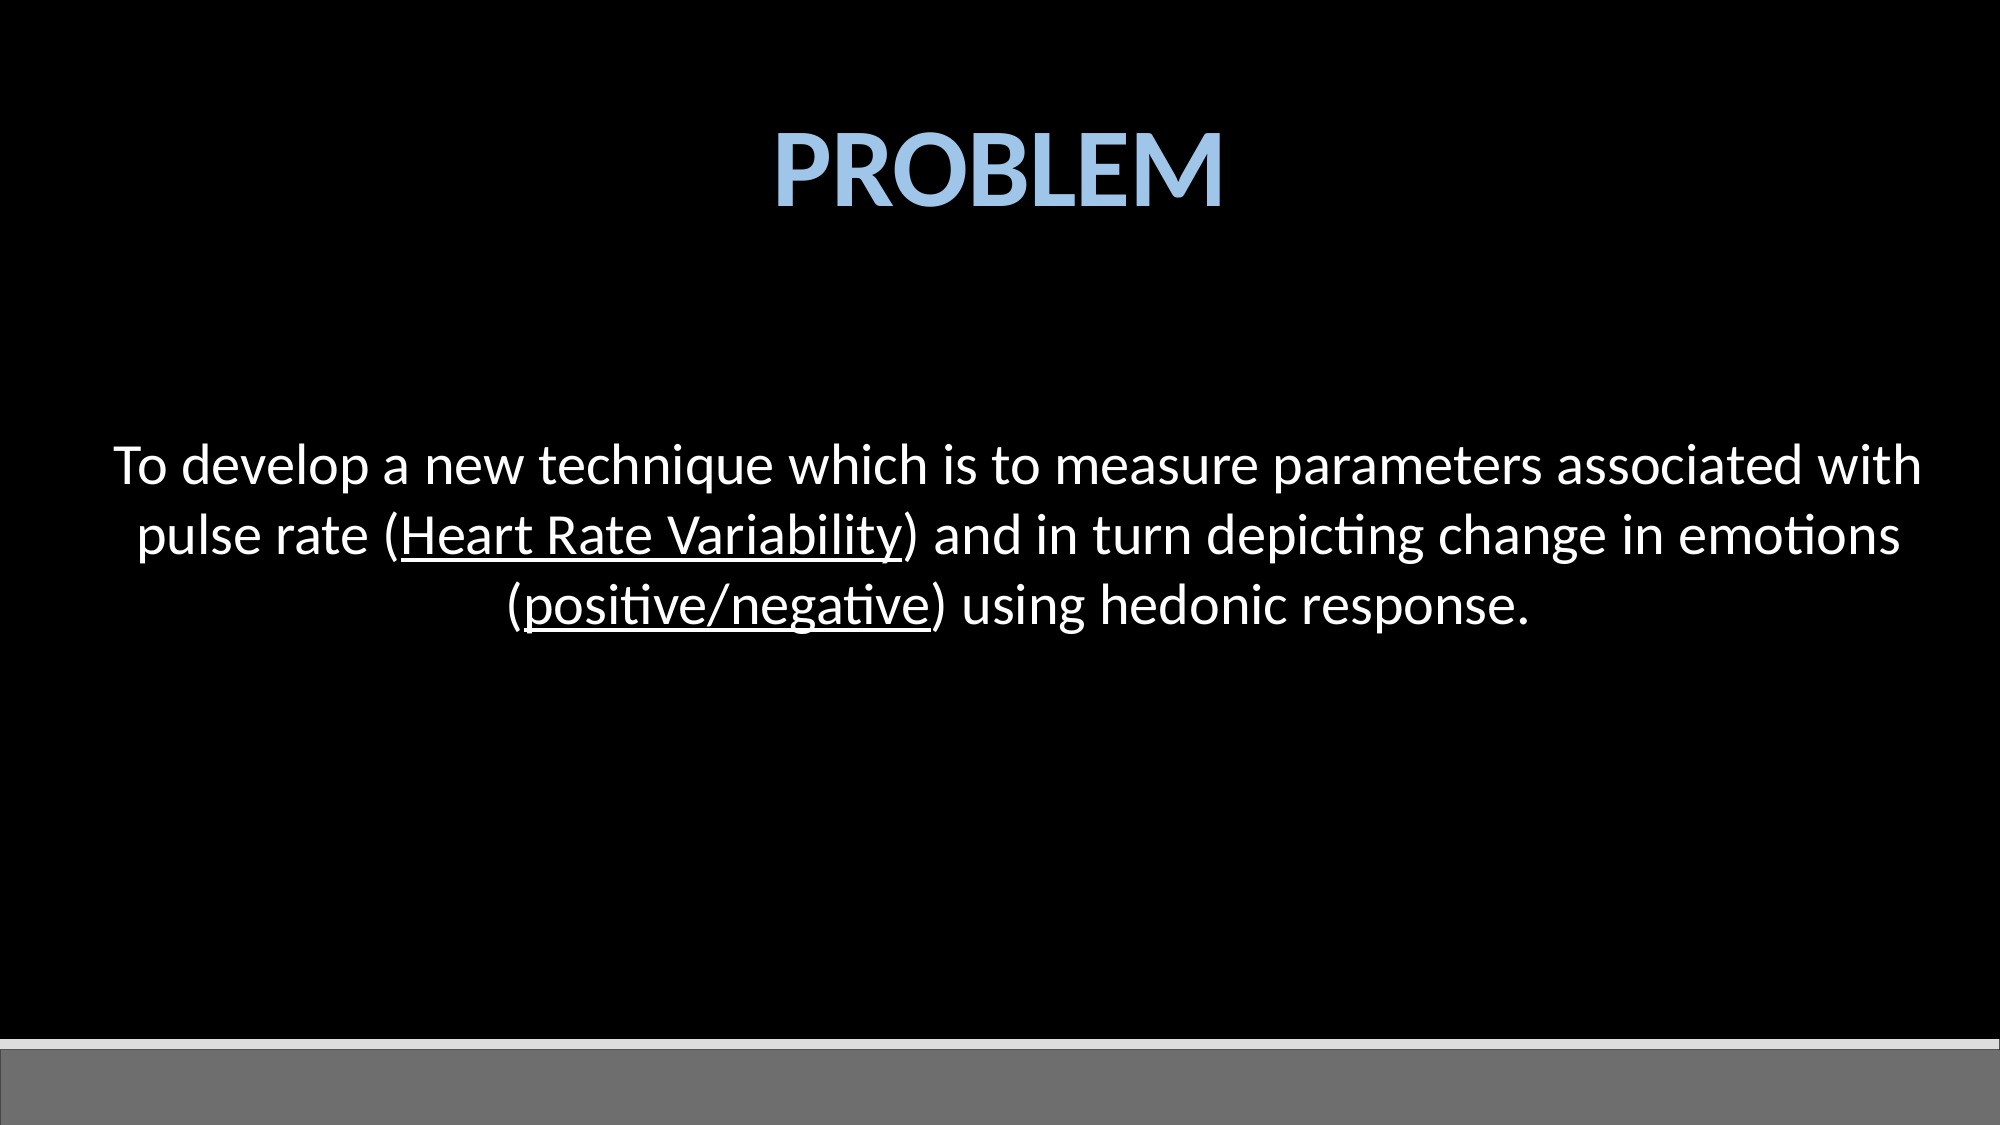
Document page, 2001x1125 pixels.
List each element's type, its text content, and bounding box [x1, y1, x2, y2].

title PROBLEM [0, 76, 2000, 237]
text_box To develop a new technique which is to measure parameters associated with pulse rate (Heart Rate Variability) and in turn depicting change in emotions (positive/negative) using hedonic response. [0, 348, 2000, 784]
